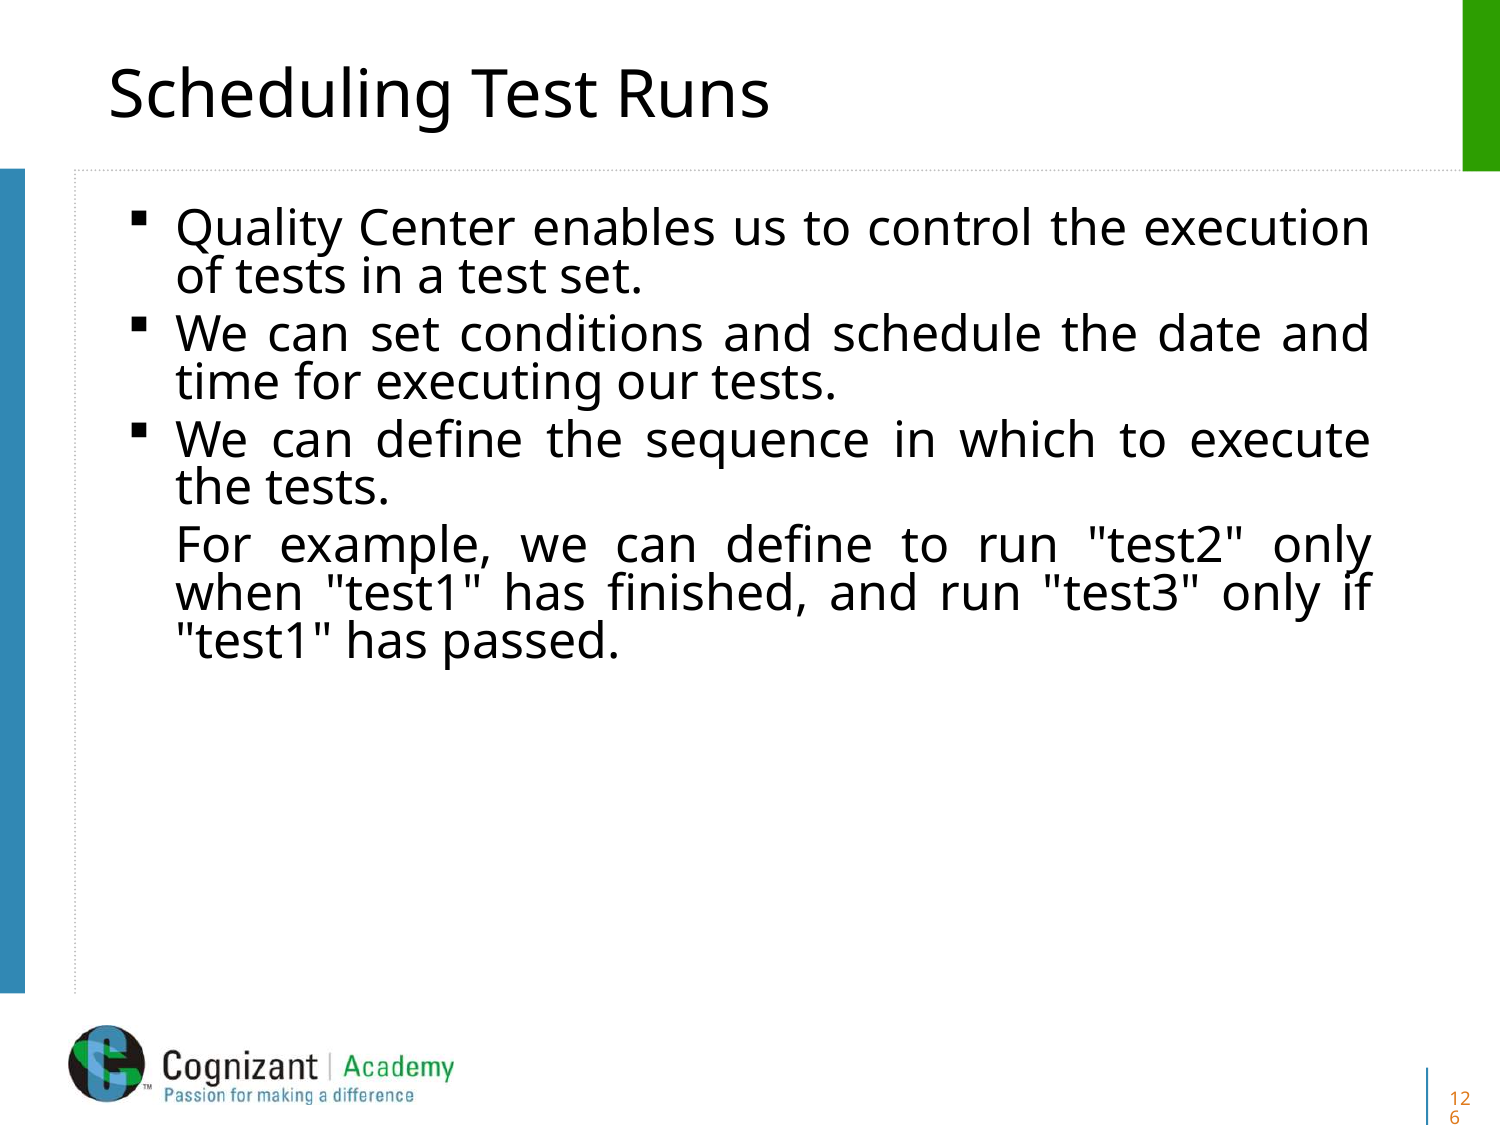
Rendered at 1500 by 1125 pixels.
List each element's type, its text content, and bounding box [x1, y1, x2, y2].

title Scheduling Test Runs [93, 40, 1319, 142]
picture [68, 1025, 454, 1105]
list Quality Center enables us to control the execution of tests in a test set. We can set conditions and schedule the date and time for executing our tests. We can define the sequence in which to execute the tests. For example, we can define to run "test2" only when "test1" has finished, and run "test3" only if "test1" has passed. [112, 199, 1388, 1000]
slide_number 126 [1434, 1078, 1496, 1117]
